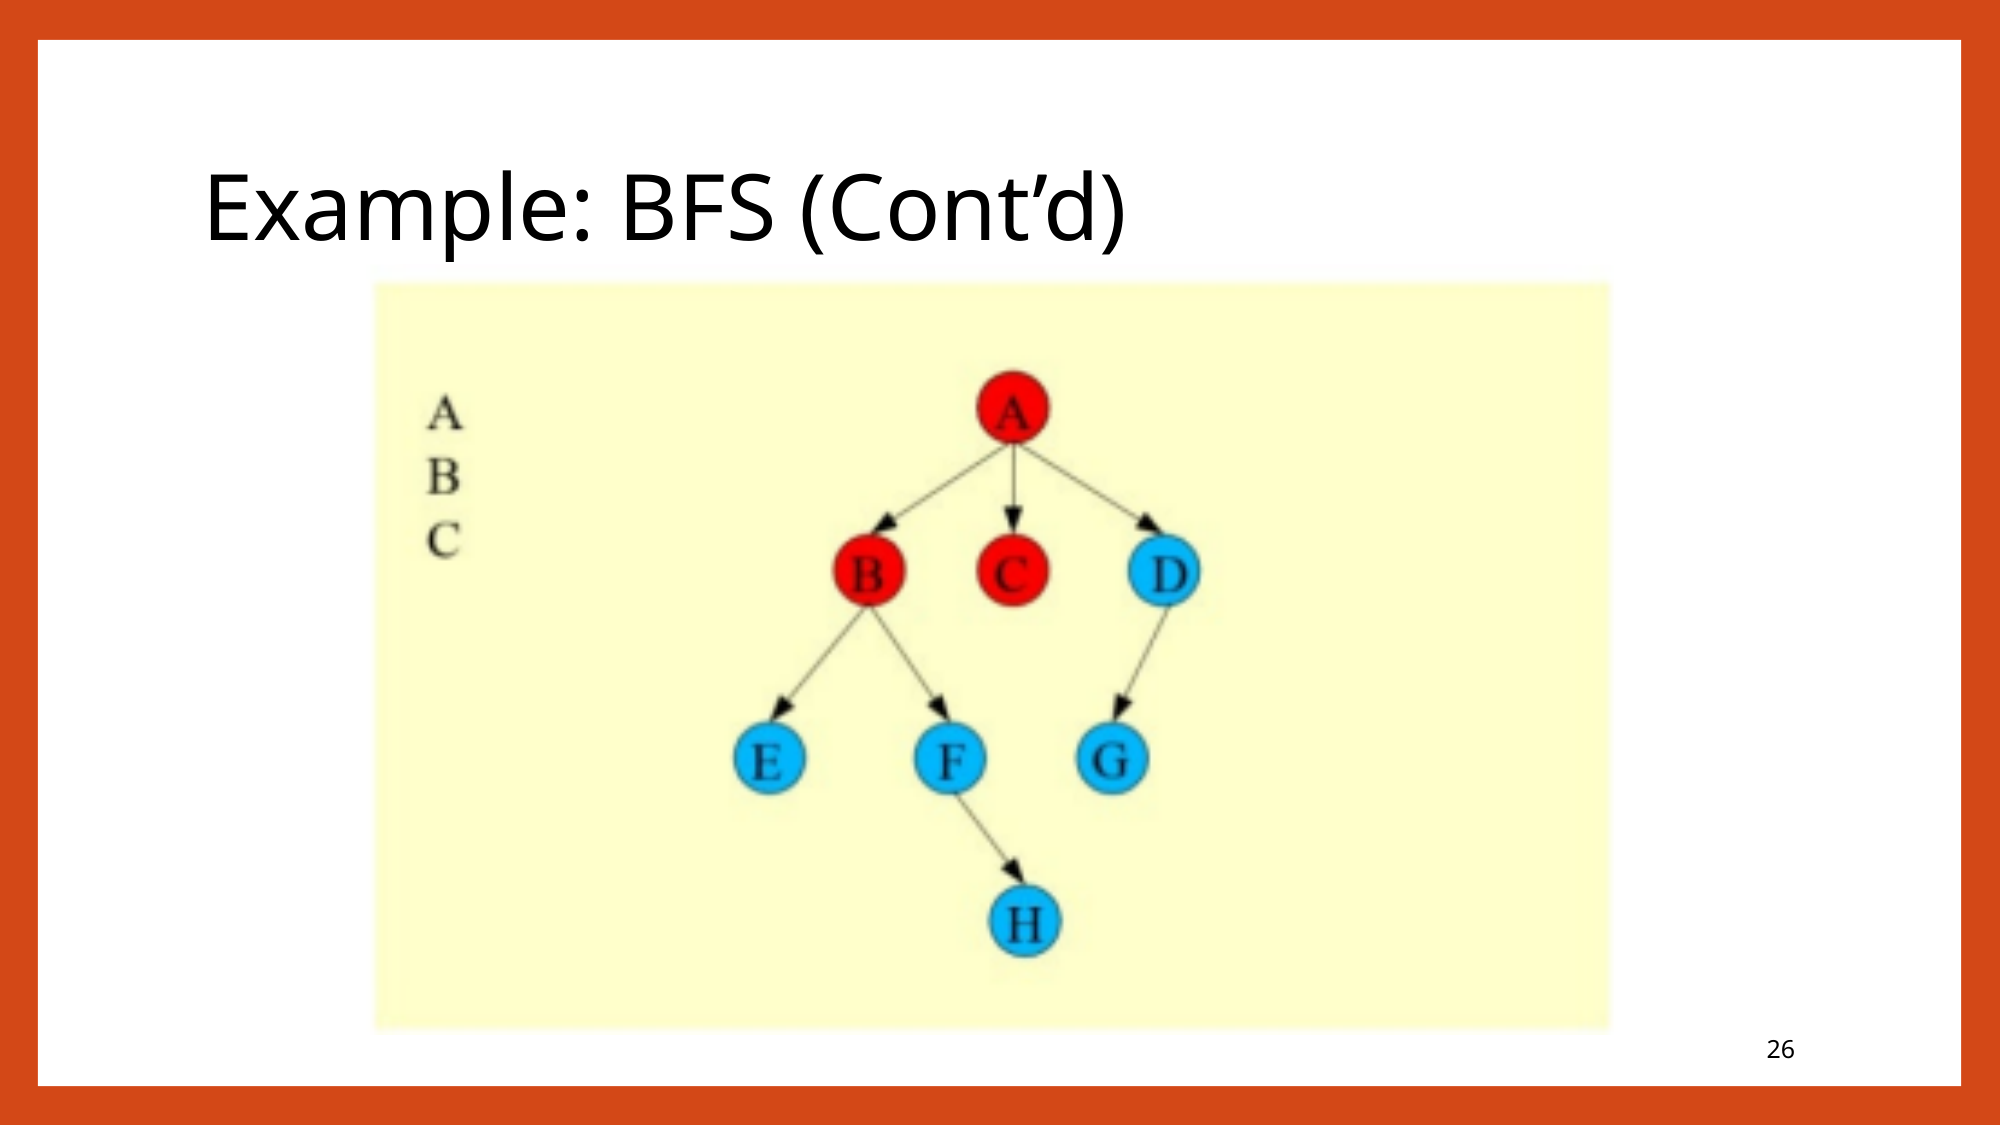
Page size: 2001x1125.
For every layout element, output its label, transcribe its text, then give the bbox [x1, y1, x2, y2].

slide_number 26 [1530, 1020, 1811, 1081]
title Example: BFS (Cont’d) [187, 99, 1808, 323]
picture [355, 264, 1632, 1035]
